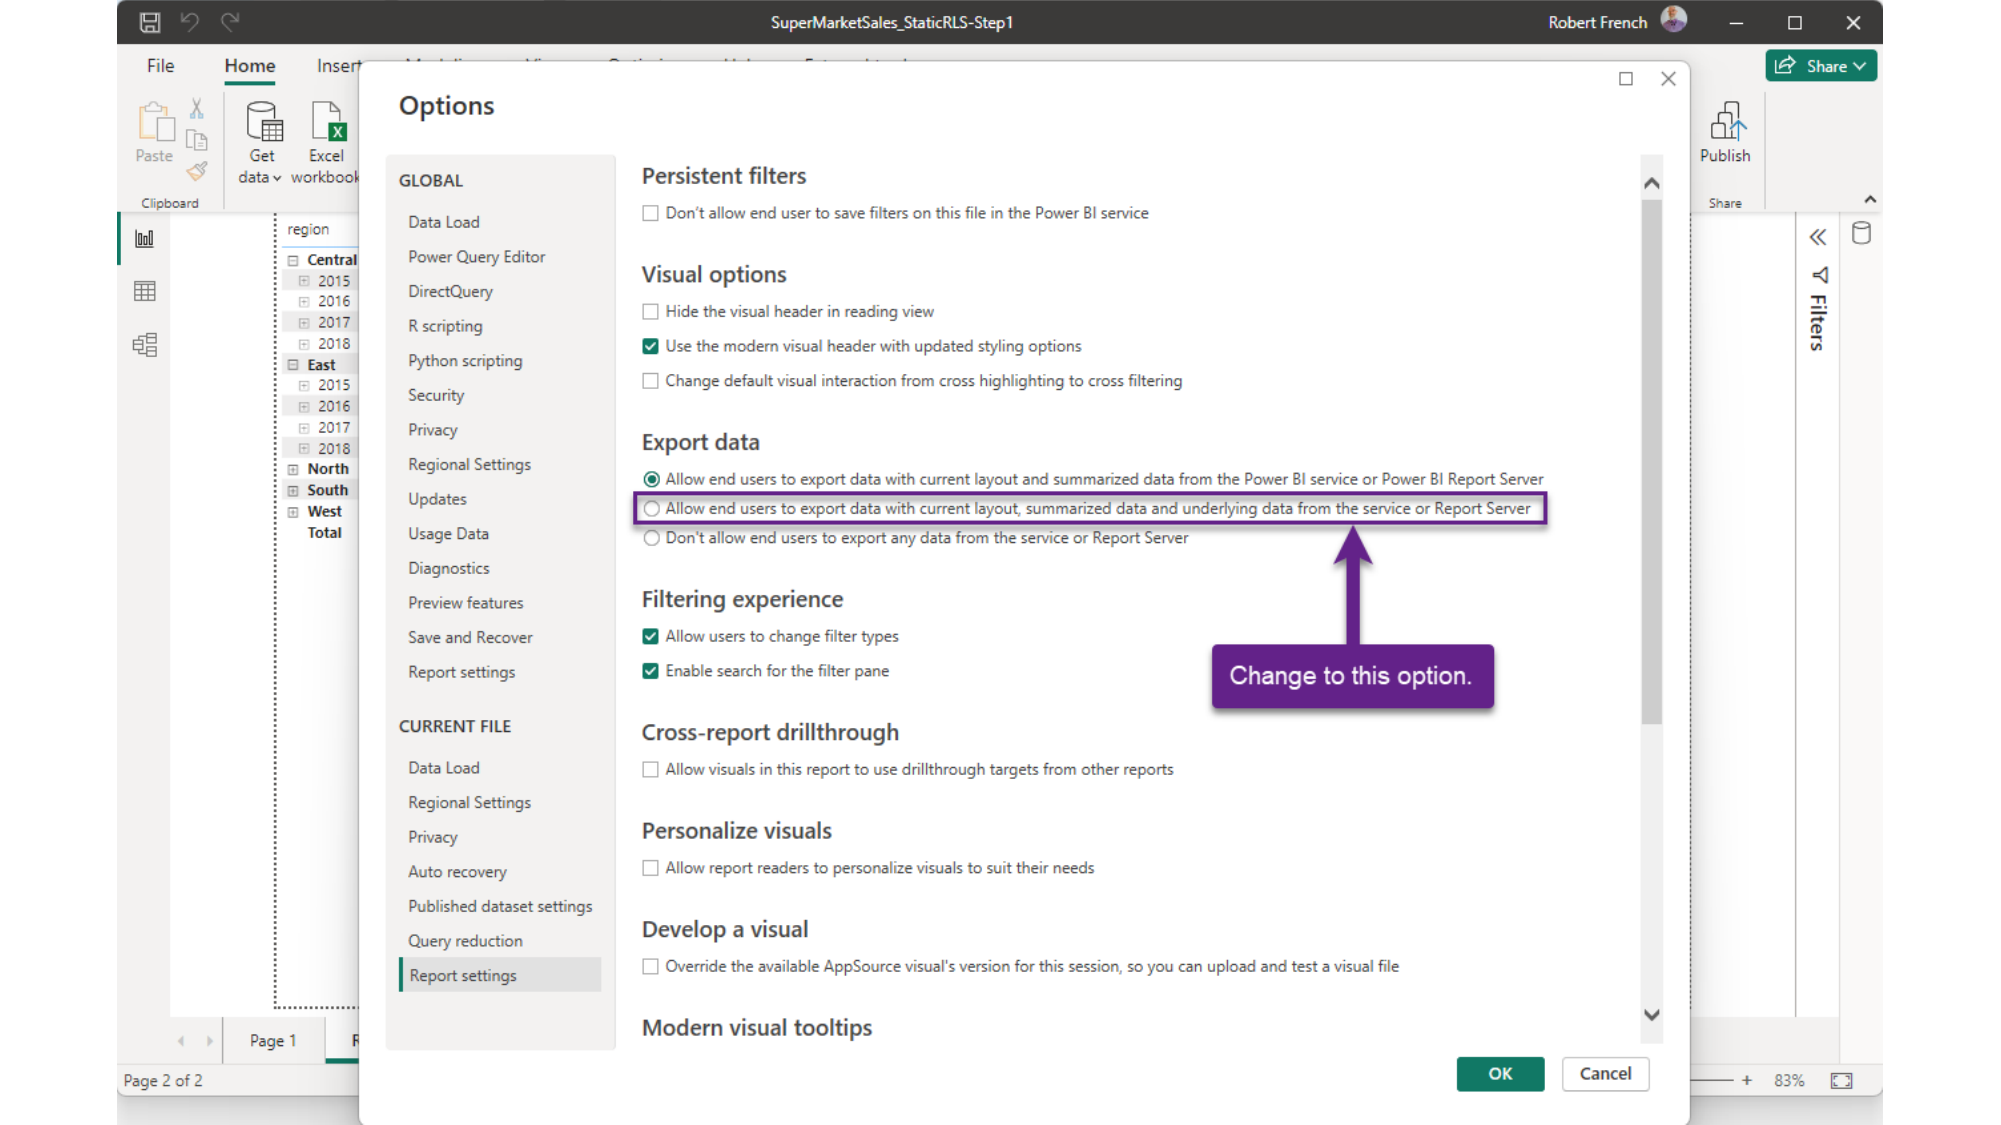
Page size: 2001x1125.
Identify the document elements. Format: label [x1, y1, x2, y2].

picture [117, 0, 1883, 1125]
